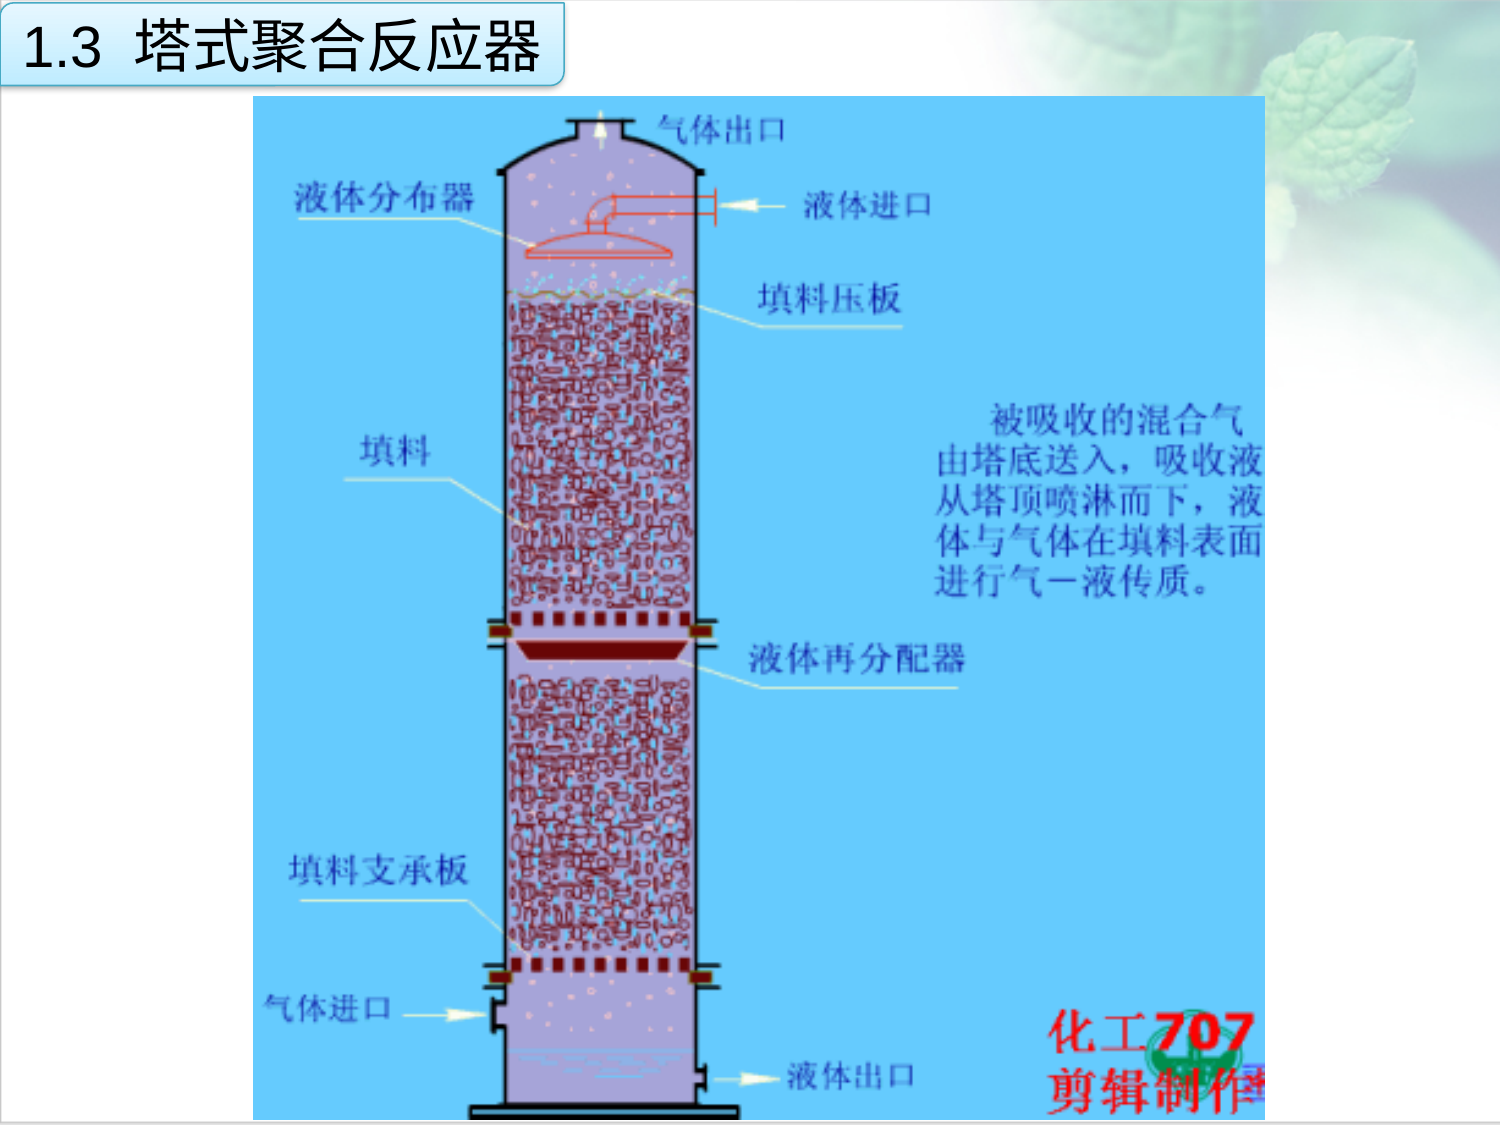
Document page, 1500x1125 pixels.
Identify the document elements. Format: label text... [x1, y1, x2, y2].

text_box 1.3 塔式聚合反应器 [0, 2, 565, 87]
picture [0, 0, 1500, 1125]
